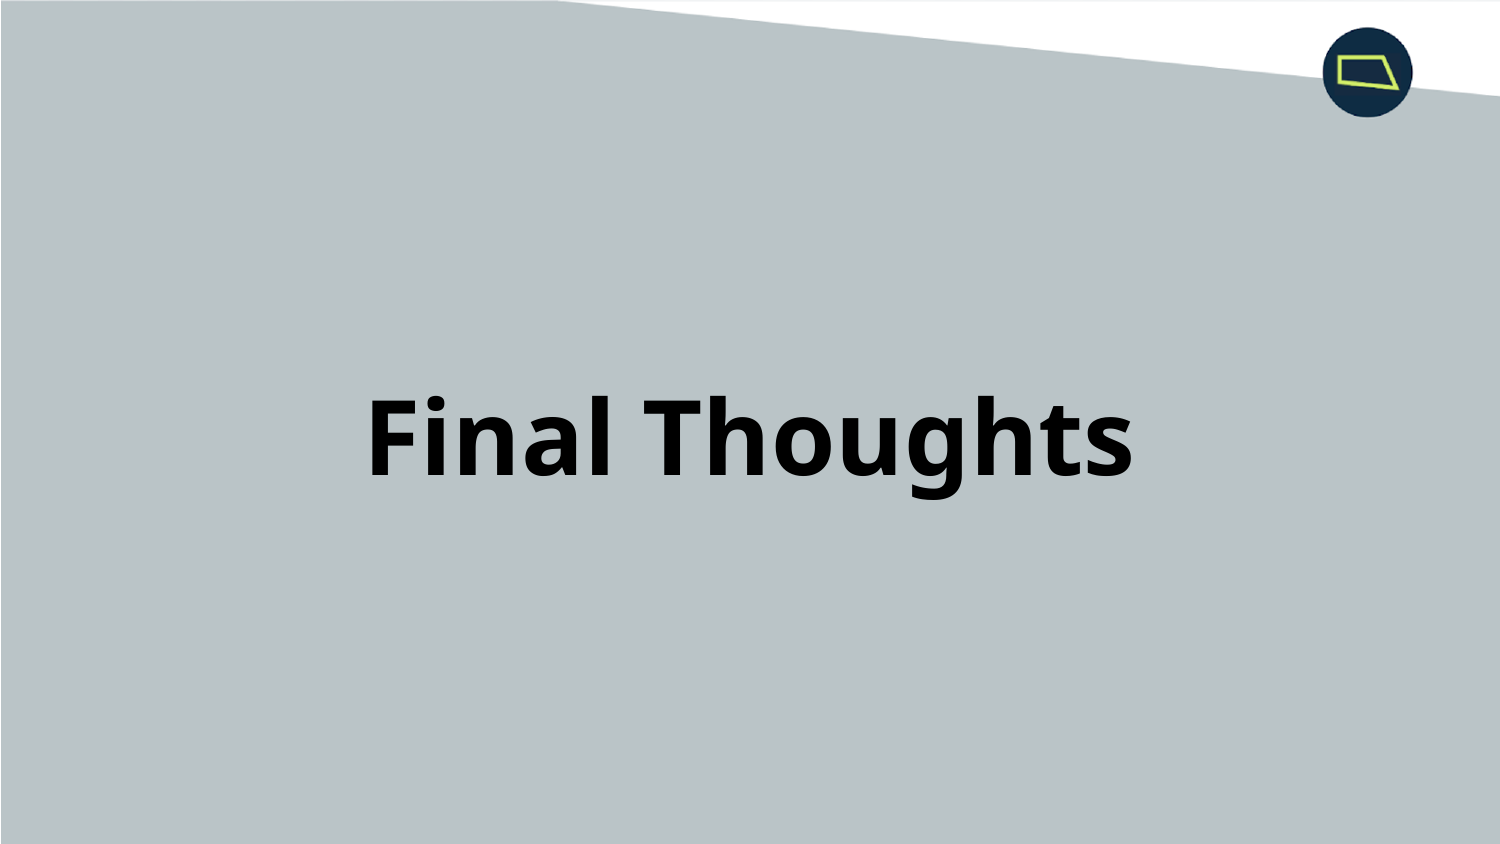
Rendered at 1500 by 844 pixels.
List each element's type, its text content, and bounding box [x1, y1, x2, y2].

picture [0, 0, 1500, 844]
text_box Final Thoughts [51, 332, 1449, 511]
